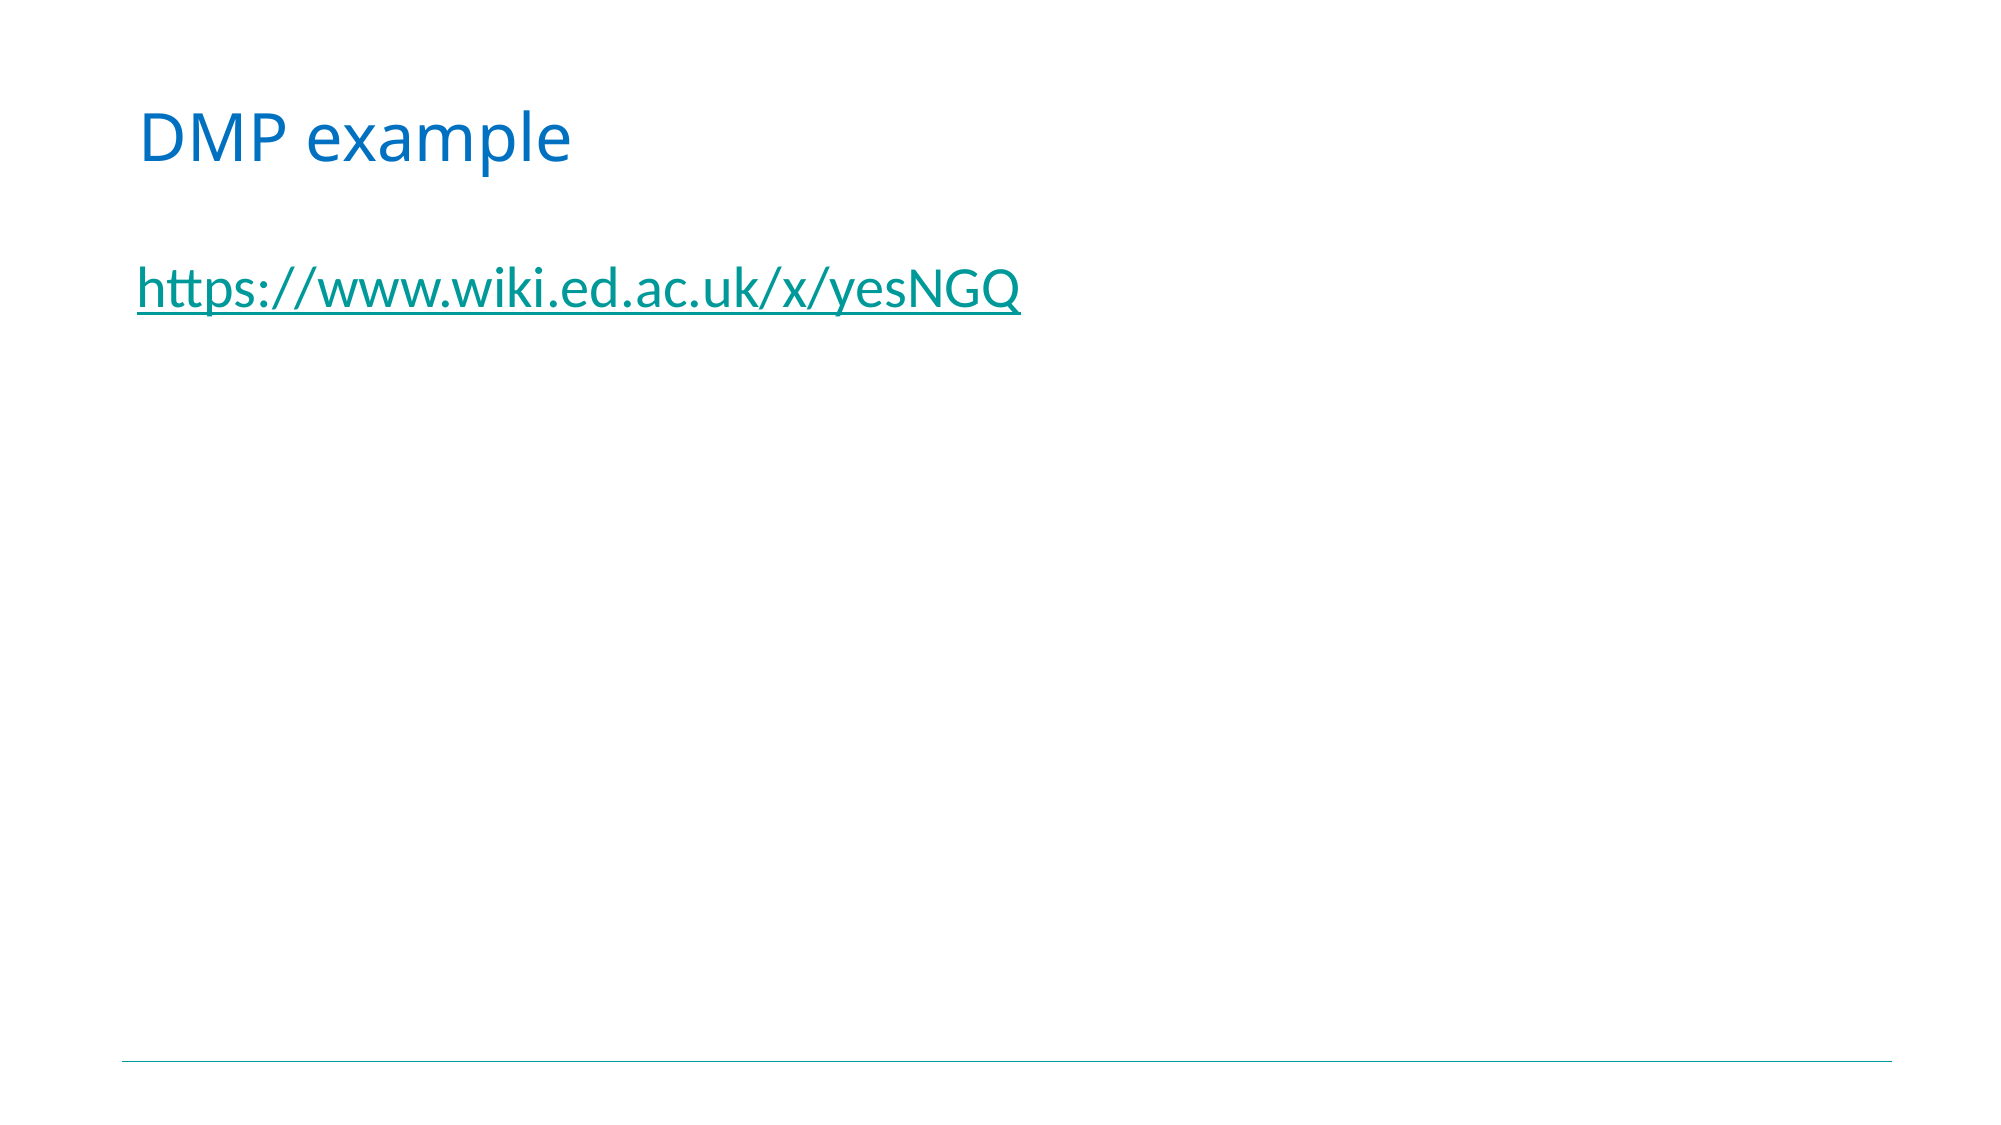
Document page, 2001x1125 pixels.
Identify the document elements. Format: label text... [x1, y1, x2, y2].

title DMP example [123, 87, 1676, 236]
list https://www.wiki.ed.ac.uk/x/yesNGQ [121, 242, 1878, 1047]
